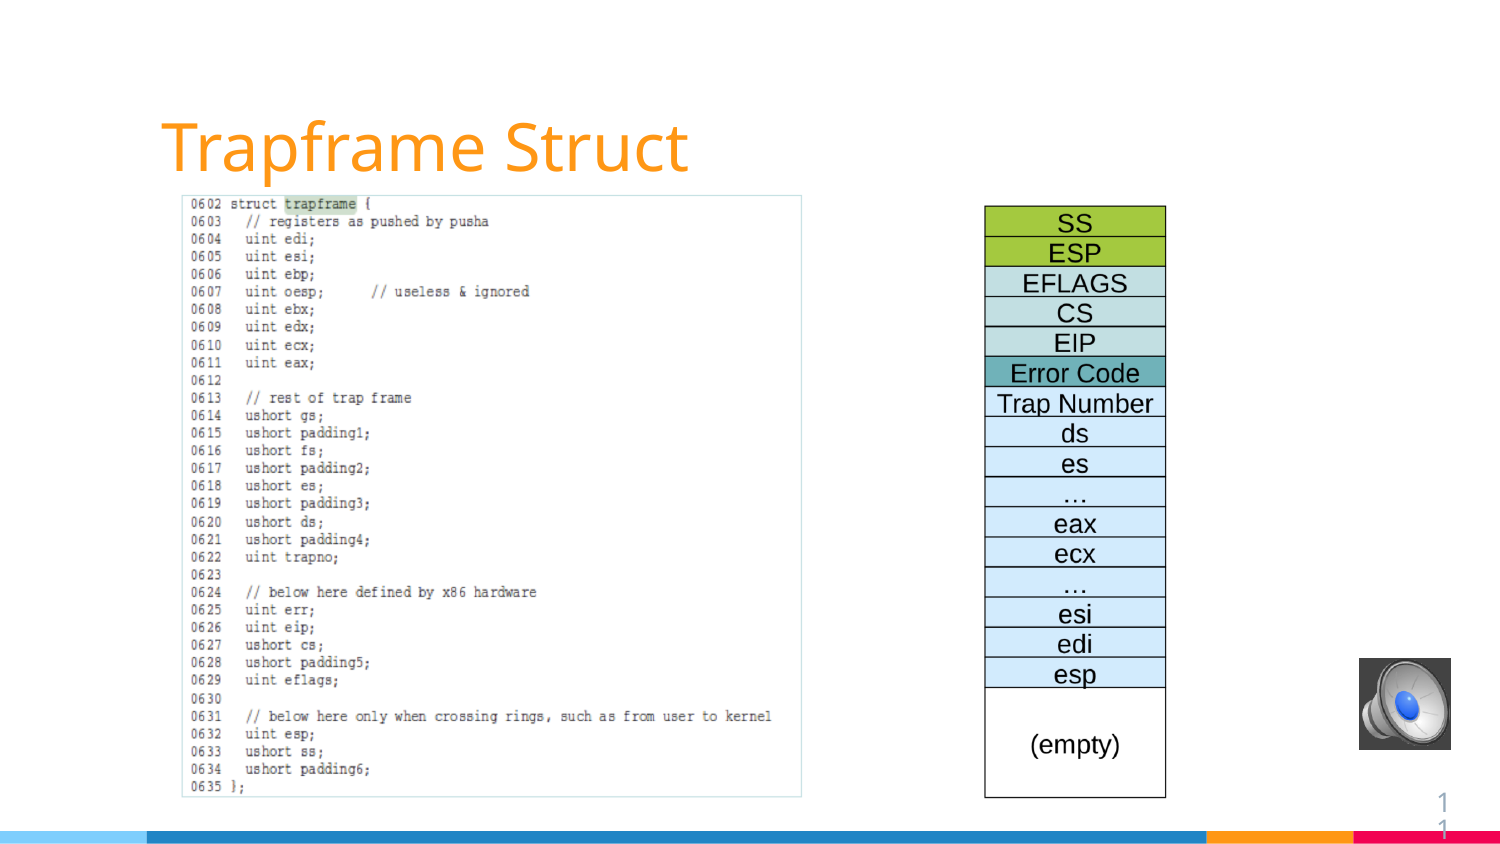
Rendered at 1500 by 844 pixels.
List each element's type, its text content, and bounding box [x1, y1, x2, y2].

slide_number 11 [1420, 769, 1482, 835]
title Trapframe Struct [146, 58, 1208, 200]
picture [179, 191, 1174, 805]
picture [1358, 656, 1453, 752]
